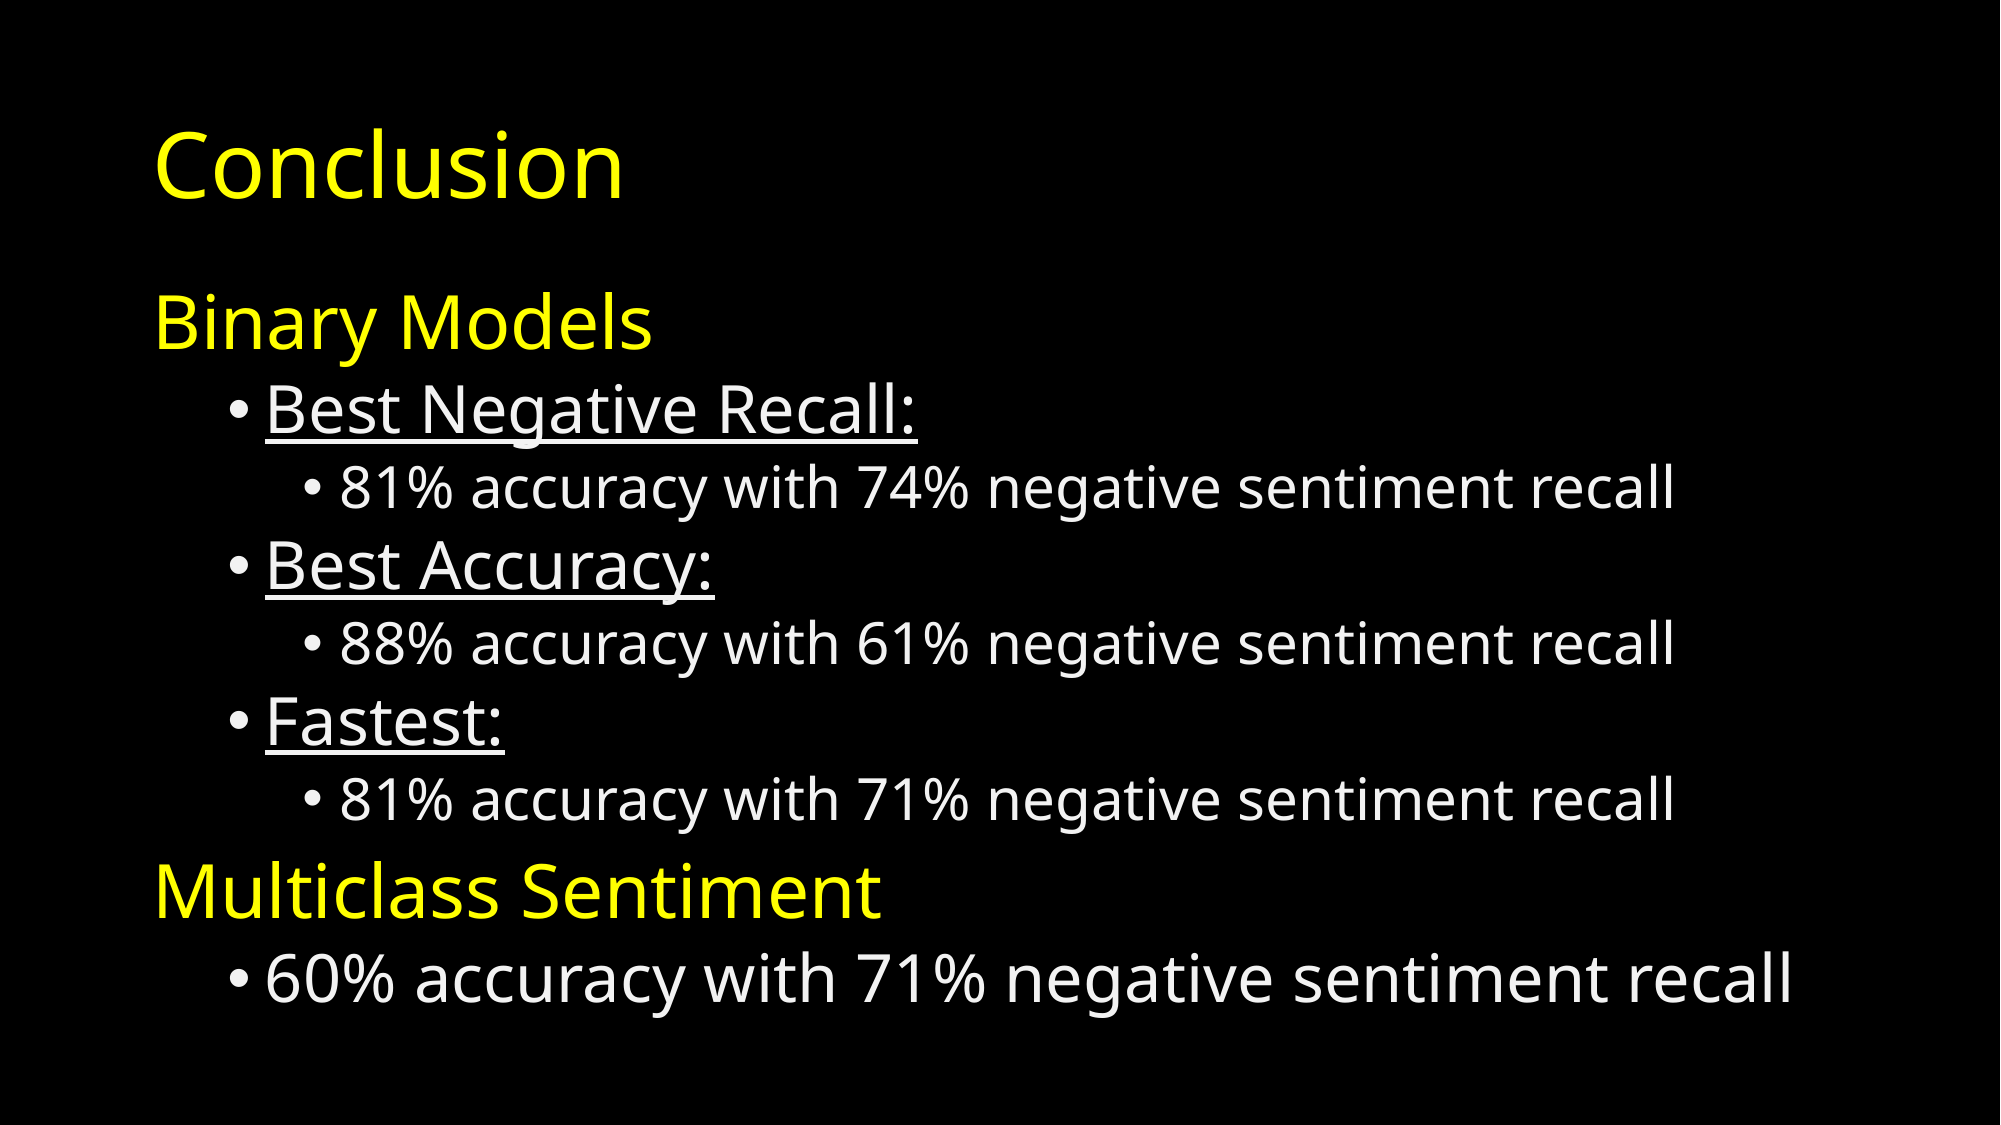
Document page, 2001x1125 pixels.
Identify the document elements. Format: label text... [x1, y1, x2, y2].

title Conclusion [137, 59, 1863, 277]
list Binary Models Best Negative Recall: 81% accuracy with 74% negative sentiment recall Best Accuracy: 88% accuracy with 61% negative sentiment recall Fastest: 81% accuracy with 71% negative sentiment recall Multiclass Sentiment 60% accuracy with 71% negative sentiment recall [137, 277, 1863, 1103]
